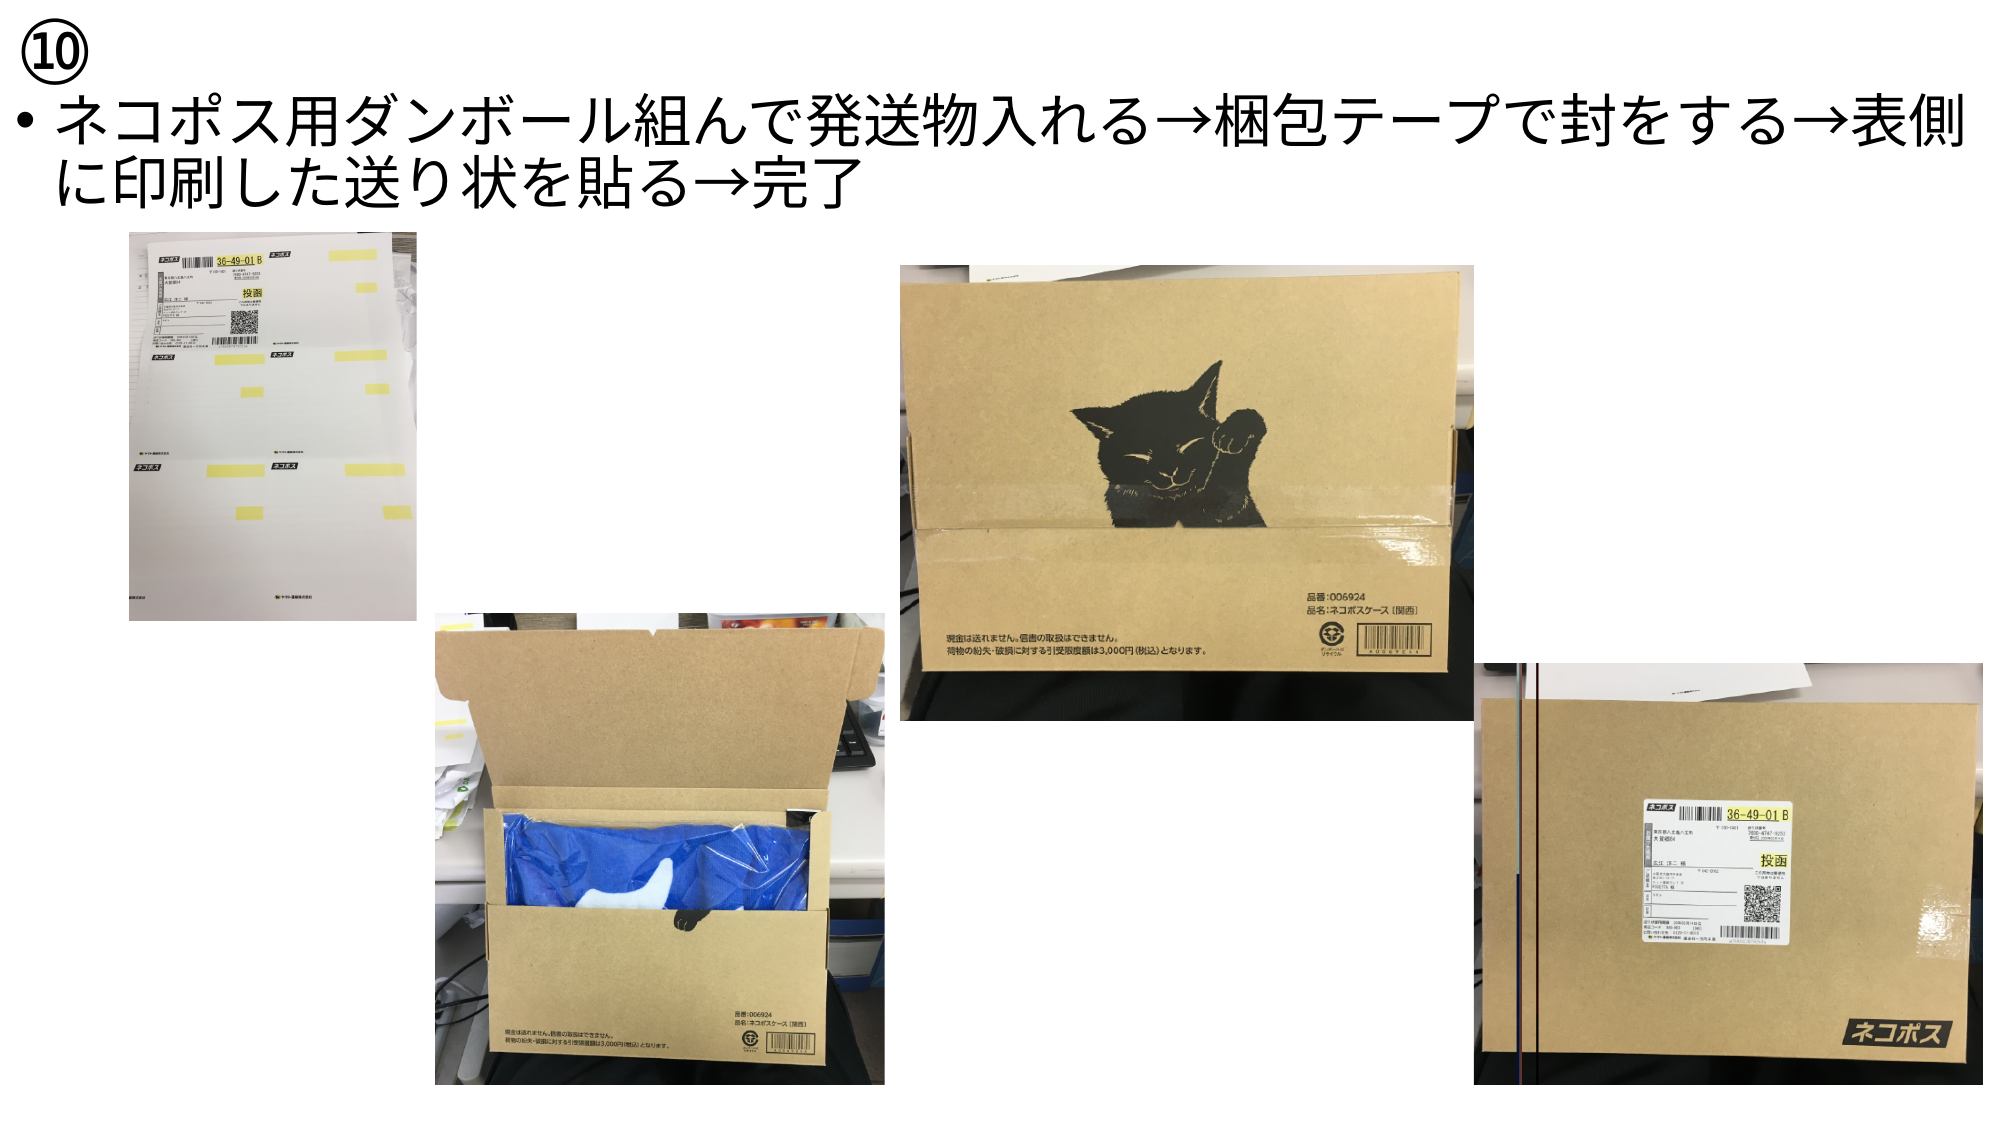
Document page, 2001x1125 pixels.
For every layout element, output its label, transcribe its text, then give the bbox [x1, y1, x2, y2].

title ⑩ [0, 0, 1863, 84]
list ネコポス用ダンボール組んで発送物入れる→梱包テープで封をする→表側に印刷した送り状を貼る→完了 [0, 84, 2000, 233]
picture [128, 232, 417, 621]
picture [431, 613, 885, 1085]
picture [899, 265, 1983, 1085]
